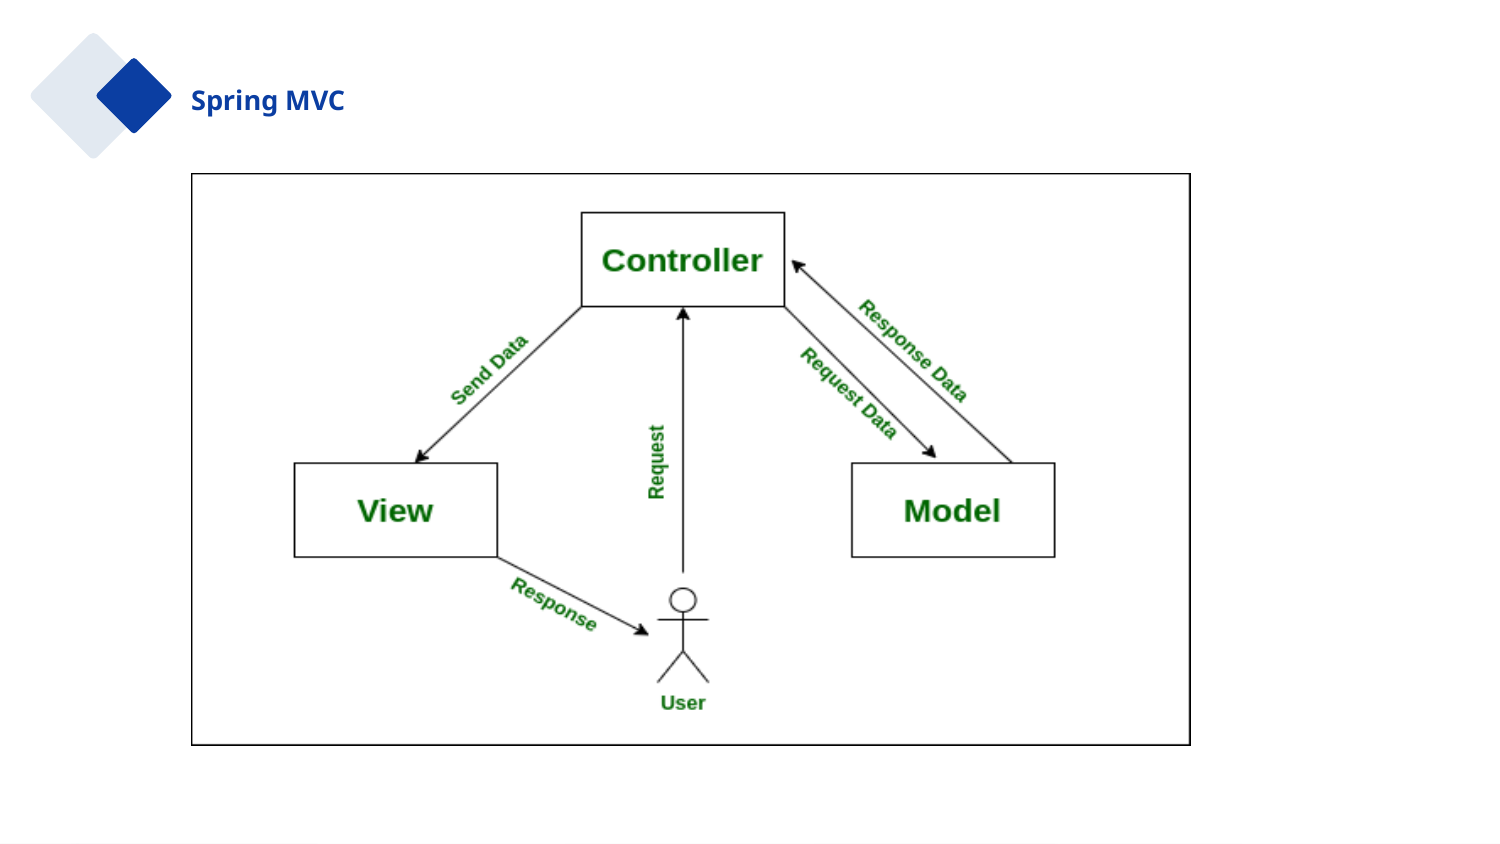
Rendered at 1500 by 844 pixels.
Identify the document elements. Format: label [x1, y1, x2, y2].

picture [190, 173, 1191, 746]
text_box [29, 32, 493, 160]
